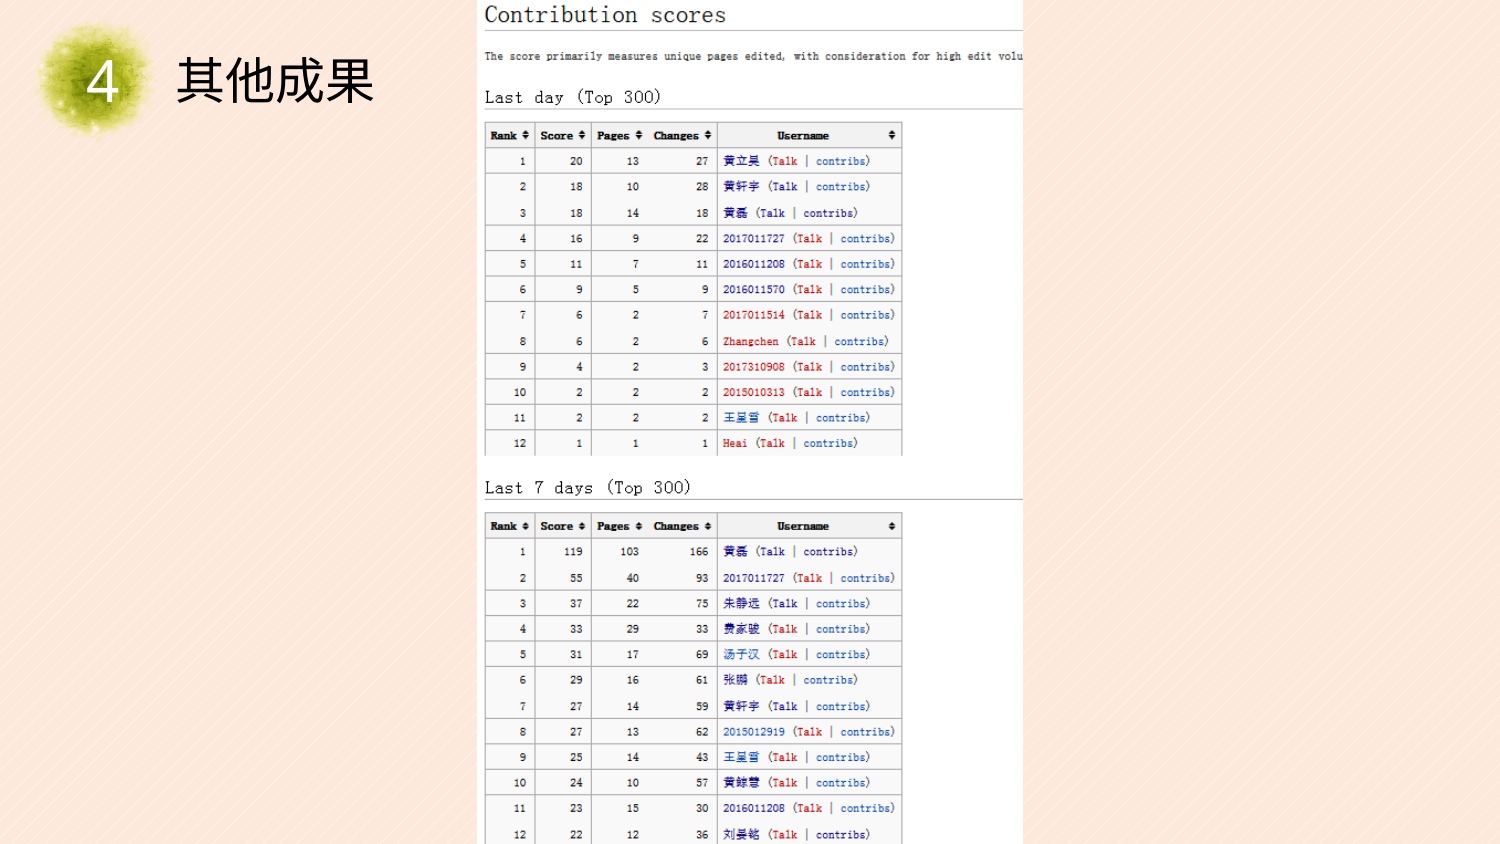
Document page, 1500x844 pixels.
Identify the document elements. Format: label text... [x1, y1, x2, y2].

text_box 其他成果 [165, 42, 391, 118]
picture [477, 0, 1023, 844]
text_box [27, 7, 165, 147]
